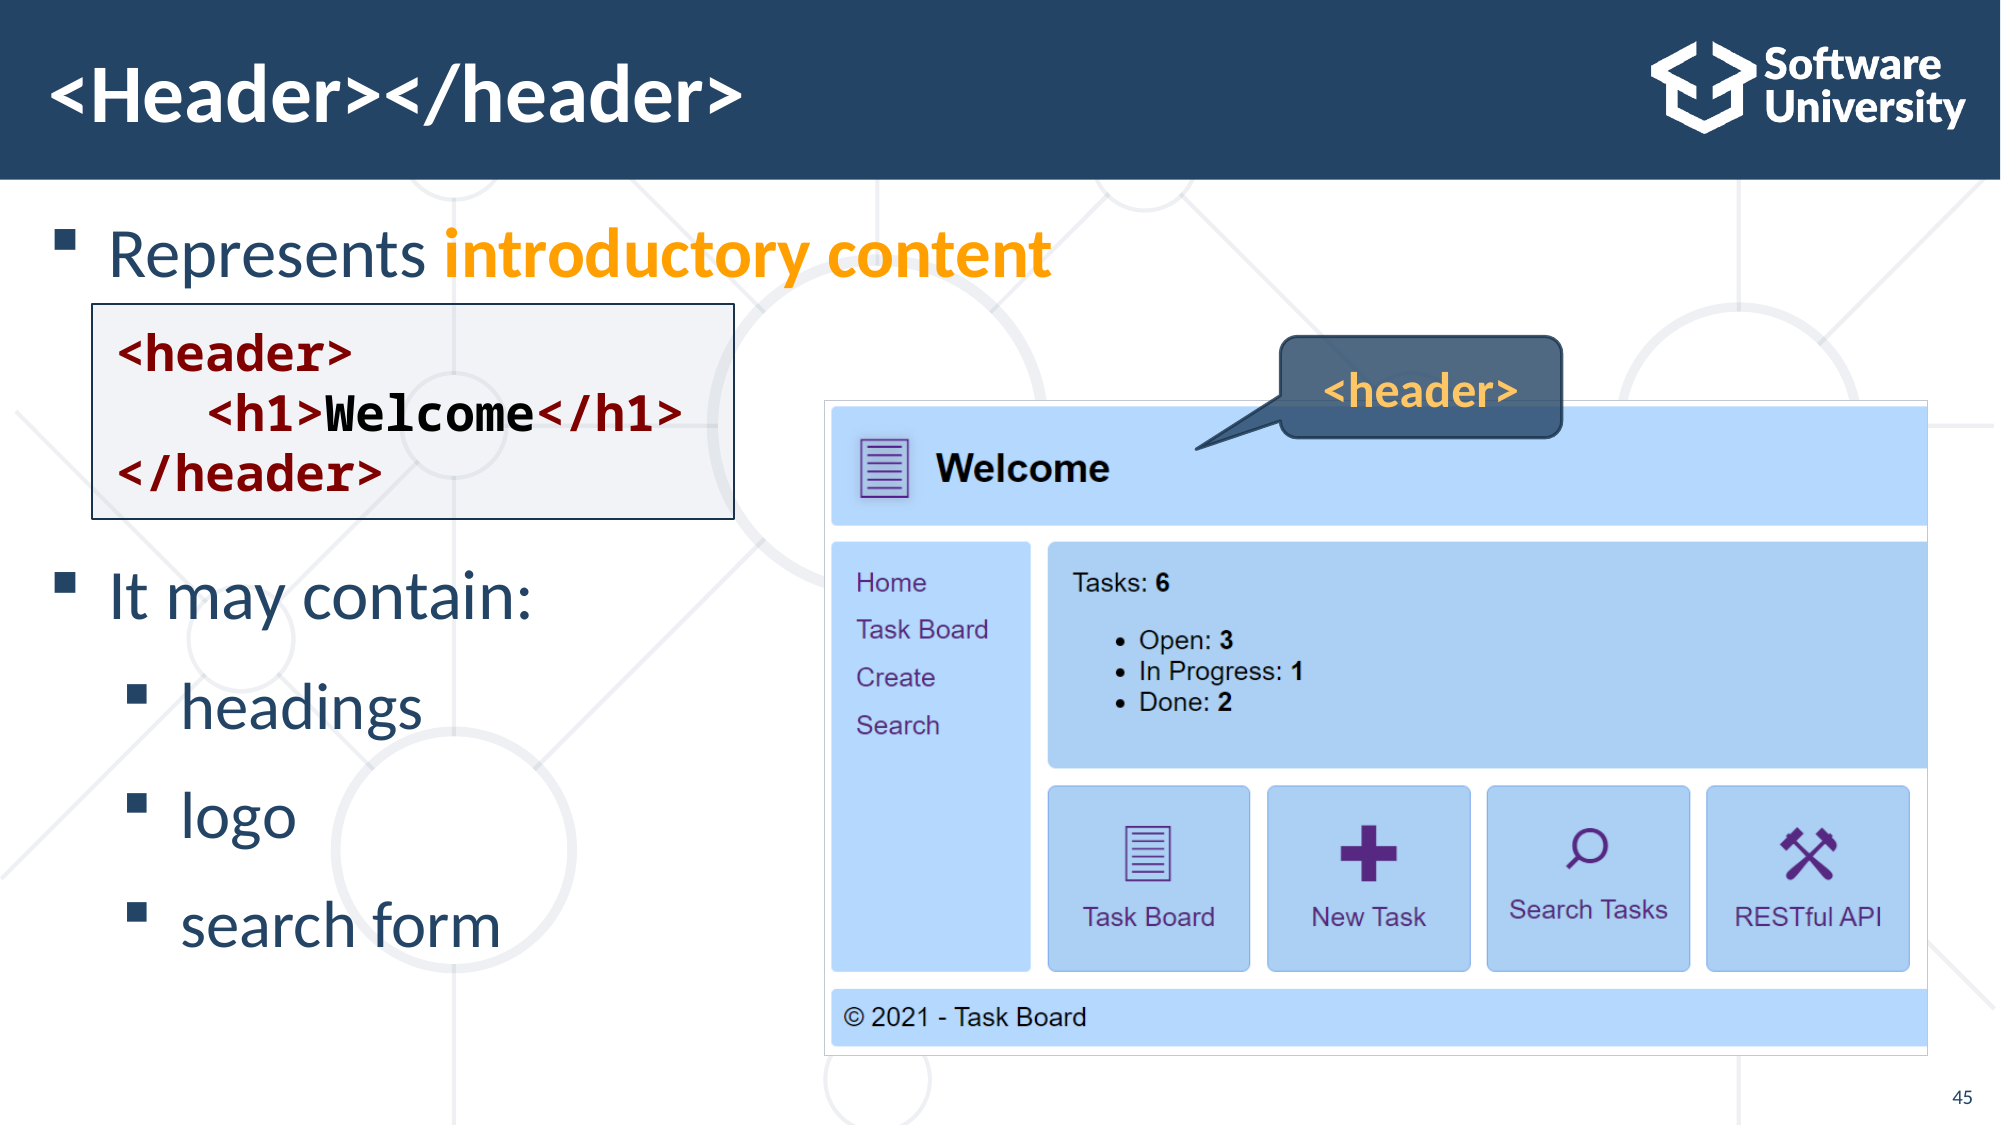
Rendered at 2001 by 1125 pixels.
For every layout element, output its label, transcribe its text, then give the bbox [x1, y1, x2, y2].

text_box <header> <h1>Welcome</h1> </header> [92, 304, 735, 520]
text_box 45 [1927, 1067, 1989, 1117]
picture [1651, 41, 1966, 134]
picture [824, 399, 1928, 1057]
list Represents introductory content It may contain: headings logo search form [31, 196, 1970, 1104]
title <Header></header> [31, 16, 1625, 162]
text_box <header> [1272, 334, 1564, 398]
